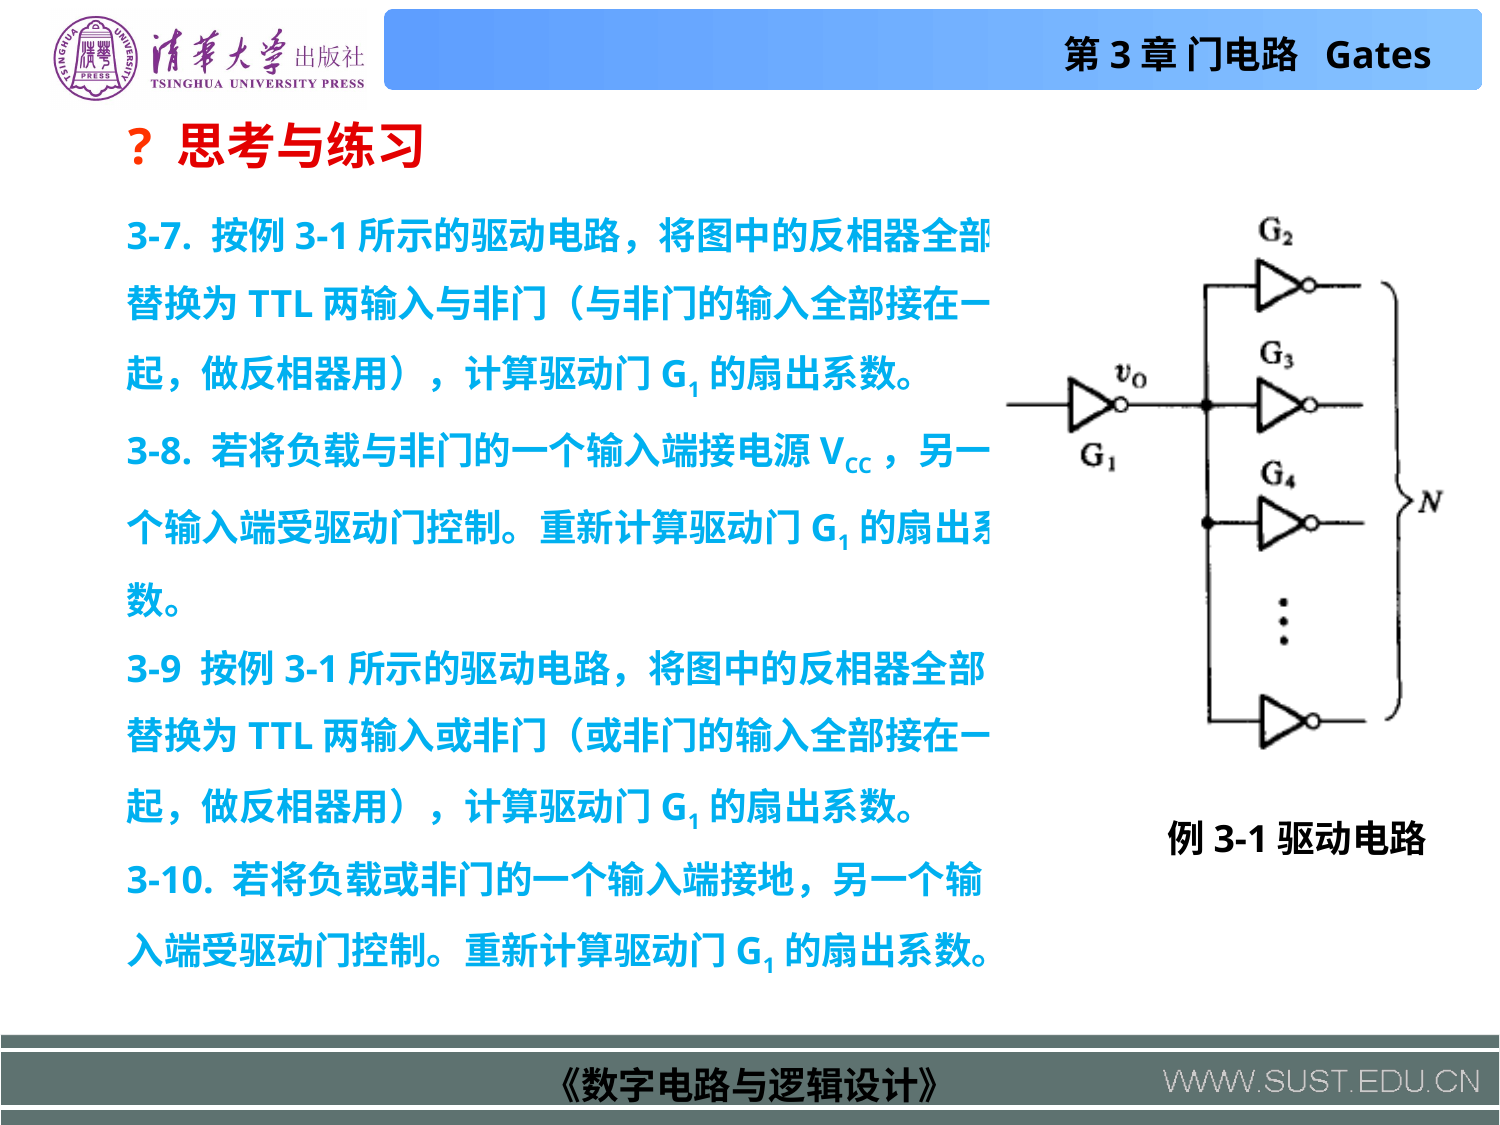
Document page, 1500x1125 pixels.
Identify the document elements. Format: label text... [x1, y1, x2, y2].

text_box ? 思考与练习 [113, 106, 442, 182]
text_box 电平表 [1151, 1057, 1492, 1105]
text_box 例3-1驱动电路 [1152, 807, 1443, 868]
text_box 3-7. 按例3-1所示的驱动电路，将图中的反相器全部替换为TTL两输入与非门（与非门的输入全部接在一起，做反相器用），计算驱动门G1的扇出系数。 3-8. 若将负载与非门的一个输入端接电源VCC，另一个输入端受驱动门控制。重新计算驱动门G1的扇出系数。 3-9 按例3-1所示的驱动电路，将图中的反相器全部替换为TTL两输入或非门（或非门的输入全部接在一起，做反相器用），计算驱动门G1的扇出系数。 3-10. 若将负载或非门的一个输入端接地，另一个输入端受驱动门控制。重新计算驱动门G1的扇出系数。 [111, 182, 1029, 986]
picture [989, 211, 1472, 786]
picture [50, 8, 367, 110]
